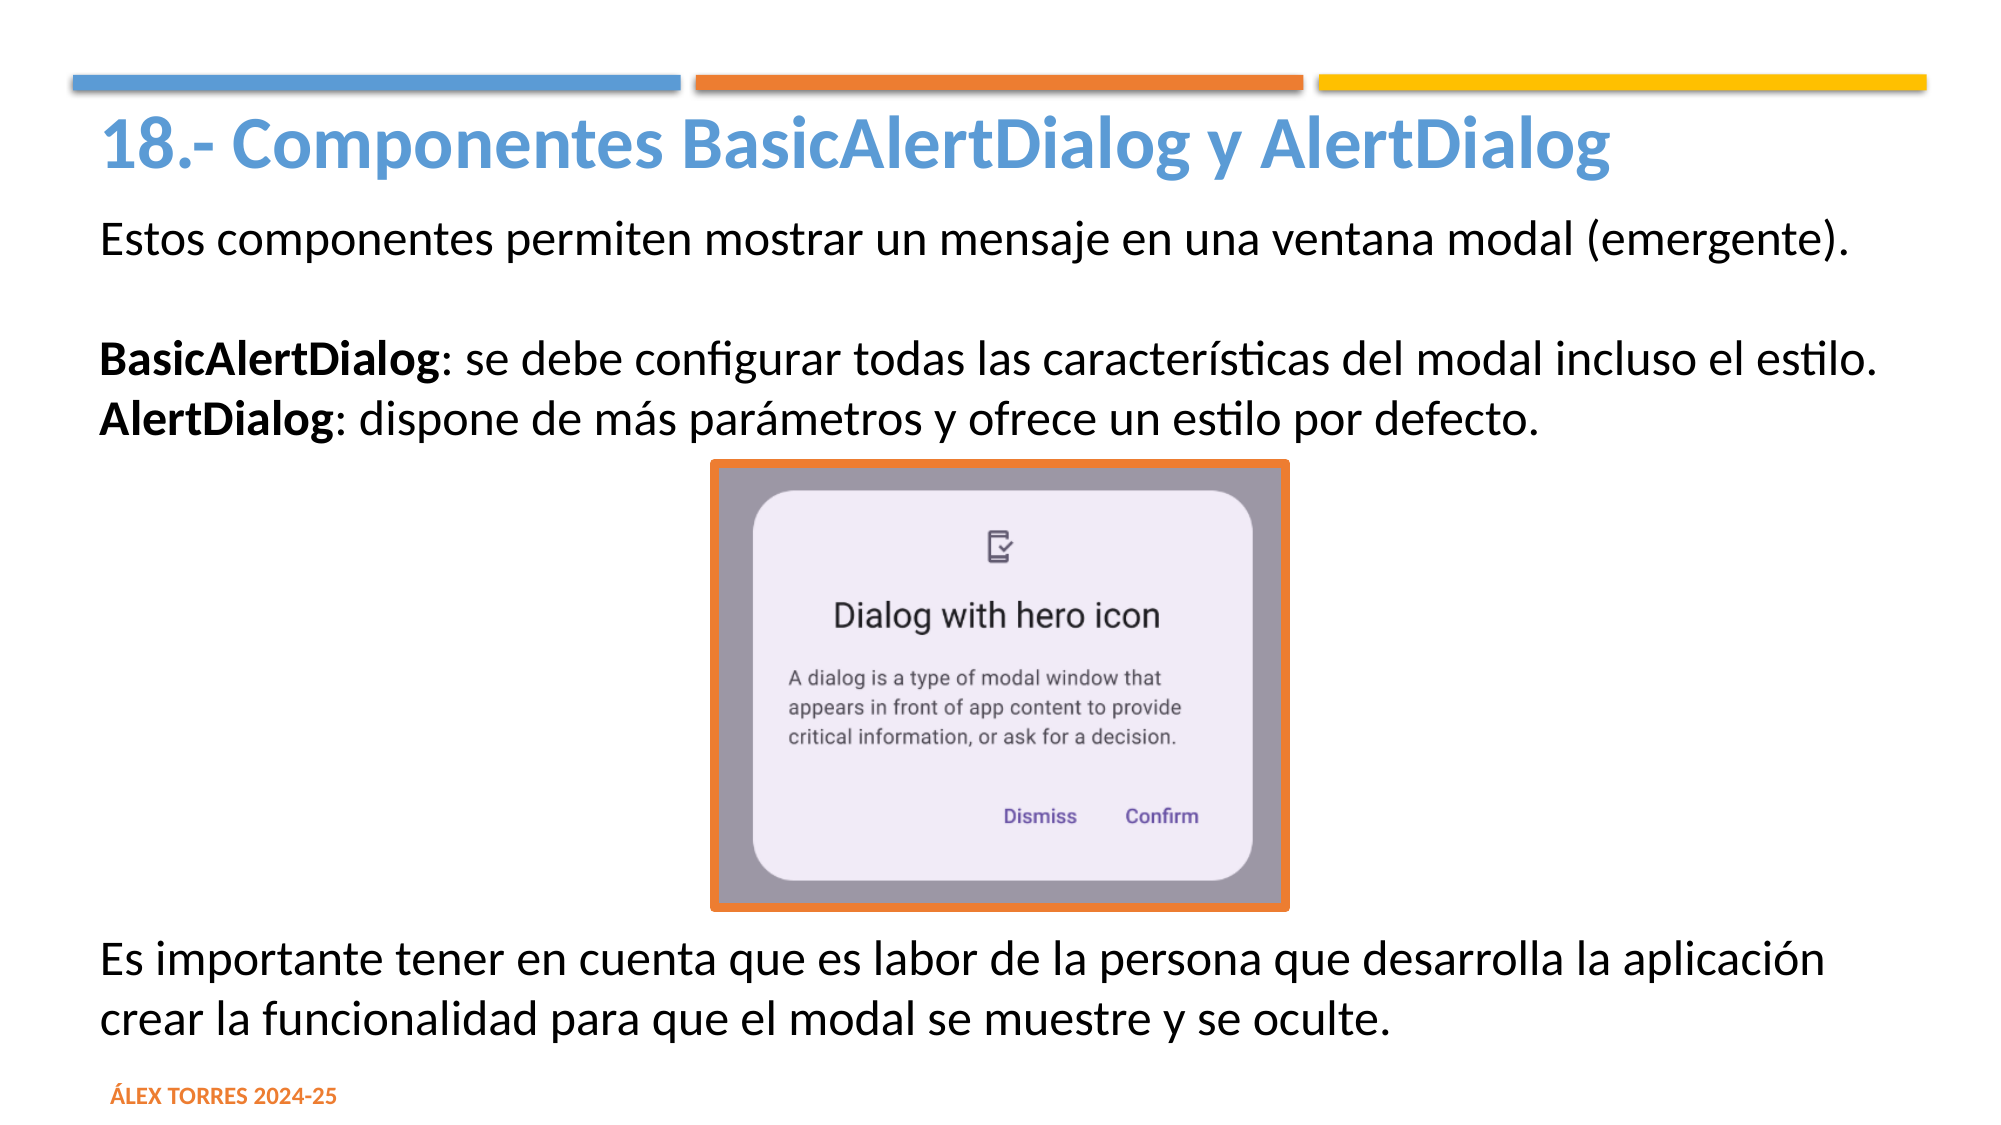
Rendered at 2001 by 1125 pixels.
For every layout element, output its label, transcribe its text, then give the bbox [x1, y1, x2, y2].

text_box 18.- Componentes BasicAlertDialog y AlertDialog [85, 78, 1915, 188]
text_box Estos componentes permiten mostrar un mensaje en una ventana modal (emergente). BasicAlertDialog: se debe configurar todas las características del modal incluso el estilo. AlertDialog: dispone de más parámetros y ofrece un estilo por defecto. Es importante tener en cuenta que es labor de la persona que desarrolla la aplicación crear la funcionalidad para que el modal se muestre y se oculte. [85, 190, 1915, 1074]
picture [718, 467, 1282, 904]
